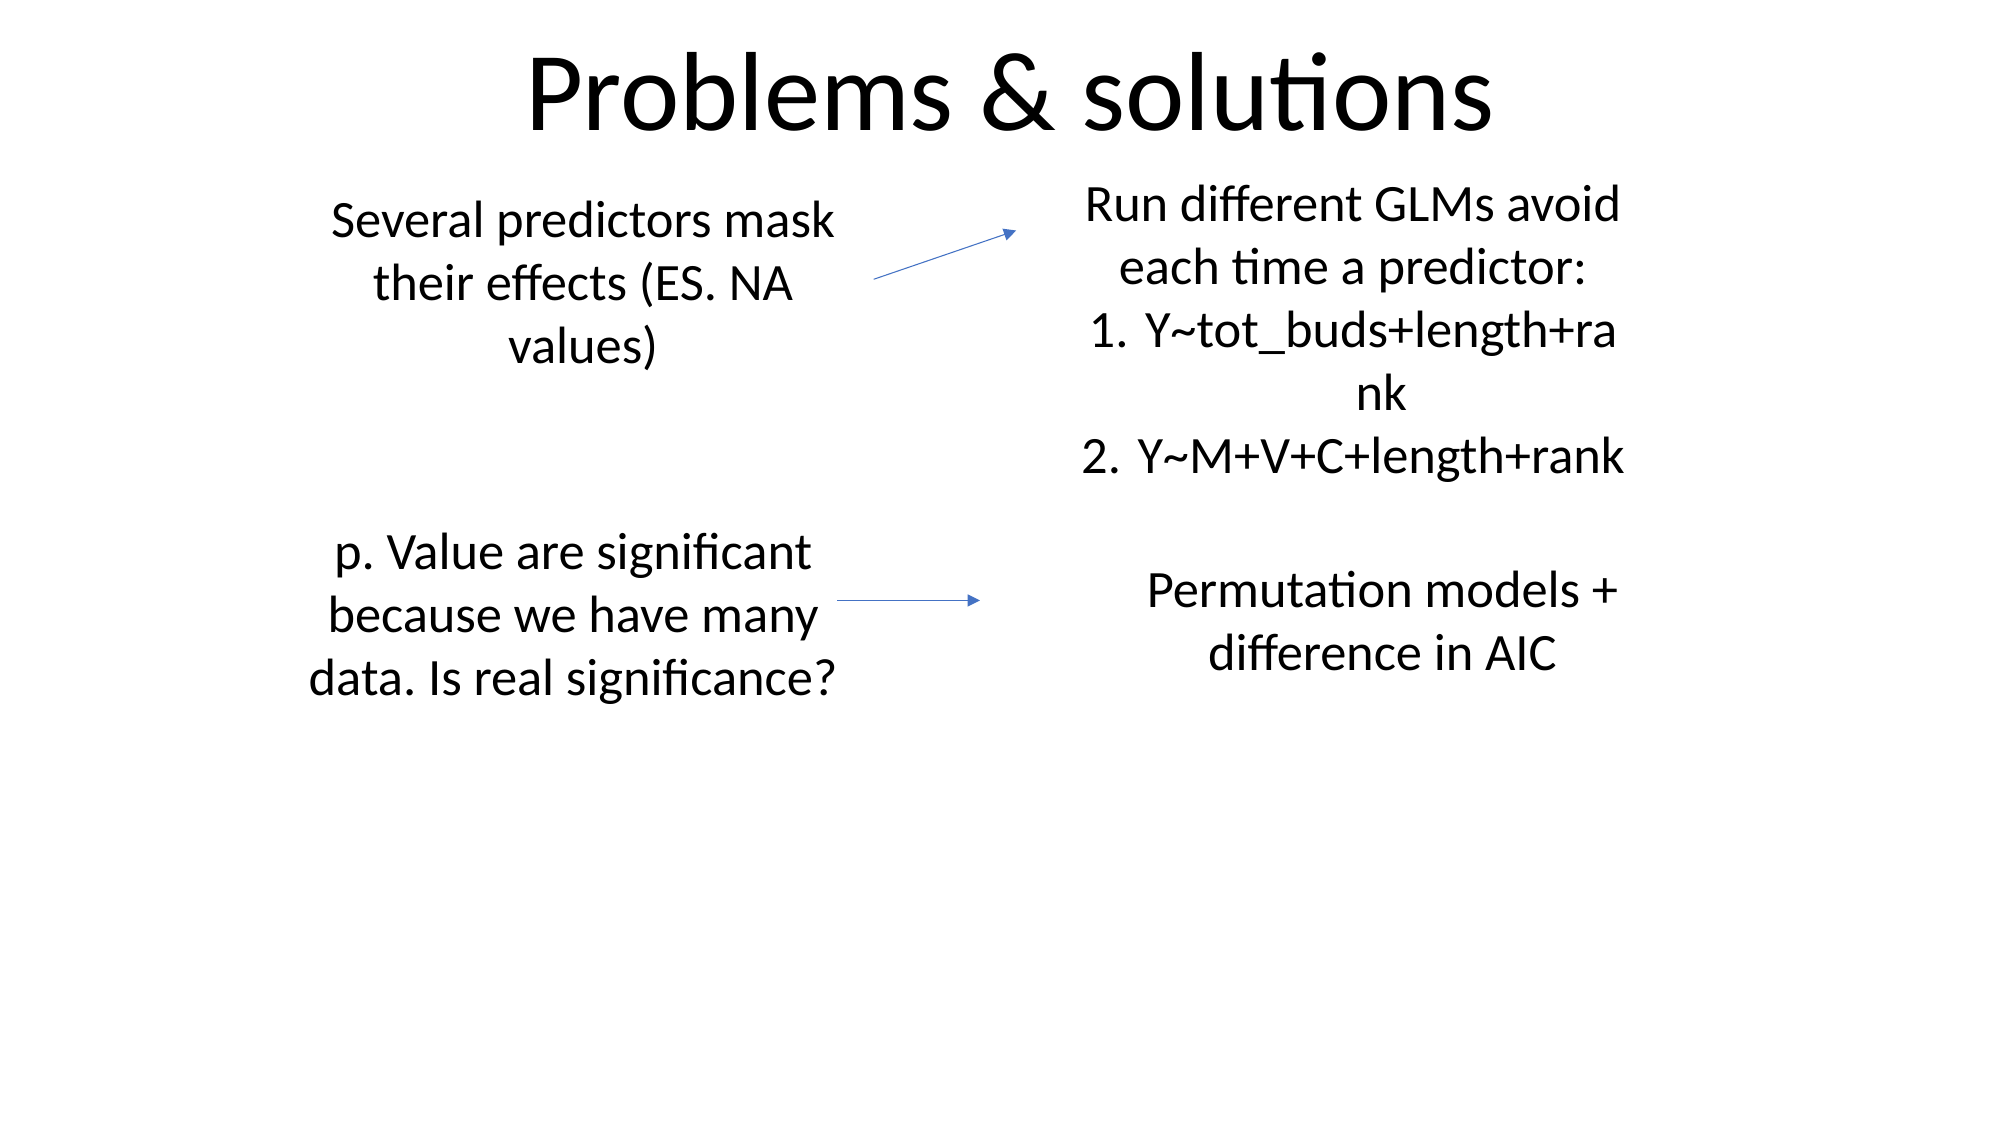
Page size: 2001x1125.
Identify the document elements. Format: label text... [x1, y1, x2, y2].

text_box Several predictors mask their effects (ES. NA values) [292, 177, 874, 382]
text_box Run different GLMs avoid each time a predictor: Y~tot_buds+length+rank Y~M+V+C+length+rank [1062, 161, 1644, 547]
text_box Problems & solutions [509, 10, 1511, 161]
text_box p. Value are significant because we have many data. Is real significance? [282, 509, 864, 713]
text_box Permutation models + difference in AIC [1062, 547, 1703, 752]
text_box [873, 230, 1017, 281]
